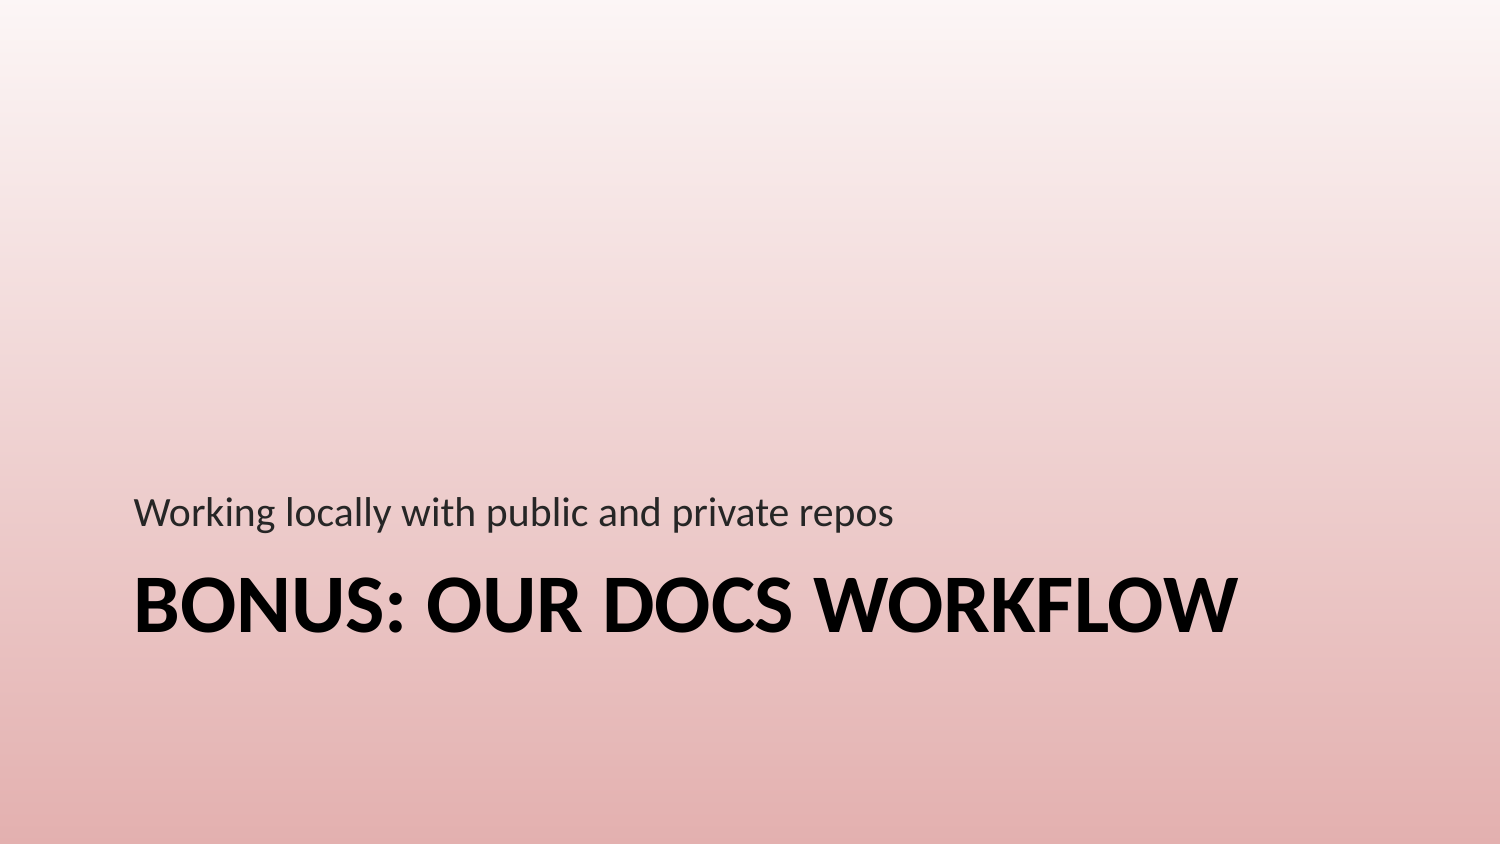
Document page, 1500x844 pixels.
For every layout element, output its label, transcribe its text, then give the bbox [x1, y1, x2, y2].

list Working locally with public and private repos [118, 357, 1394, 543]
title Bonus: Our Docs Workflow [118, 543, 1394, 710]
